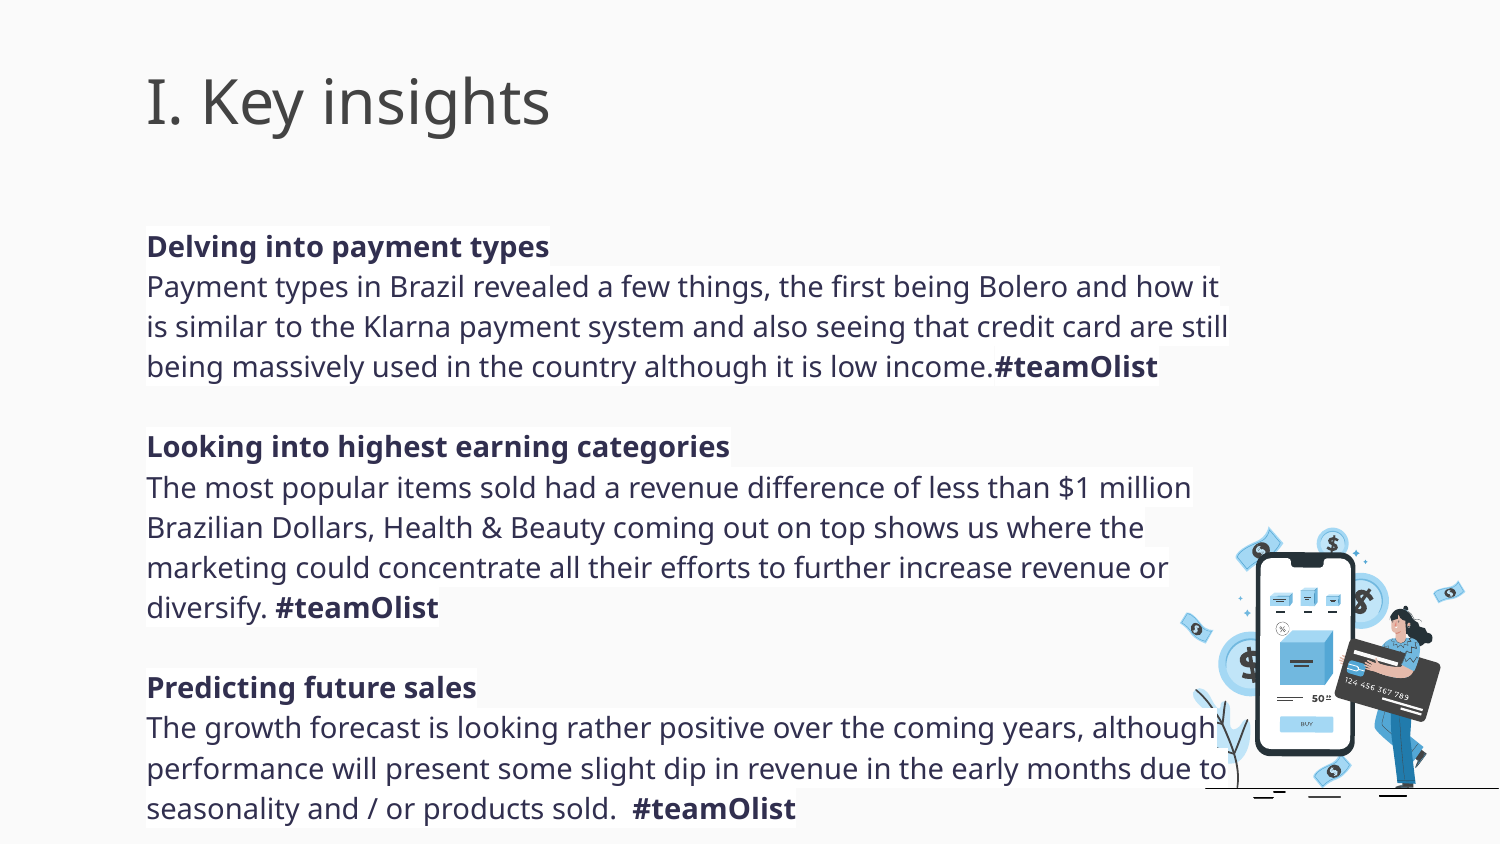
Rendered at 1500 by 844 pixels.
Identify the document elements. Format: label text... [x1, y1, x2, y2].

title I. Key insights [131, 50, 1176, 153]
text_box Delving into payment types Payment types in Brazil revealed a few things, the first being Bolero and how it is similar to the Klarna payment system and also seeing that credit card are still being massively used in the country although it is low income.#teamOlist Looking into highest earning categories The most popular items sold had a revenue difference of less than $1 million Brazilian Dollars, Health & Beauty coming out on top shows us where the marketing could concentrate all their efforts to further increase revenue or diversify. #teamOlist Predicting future sales The growth forecast is looking rather positive over the coming years, although performance will present some slight dip in revenue in the early months due to seasonality and / or products sold. #teamOlist [131, 207, 1260, 844]
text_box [1177, 526, 1499, 799]
